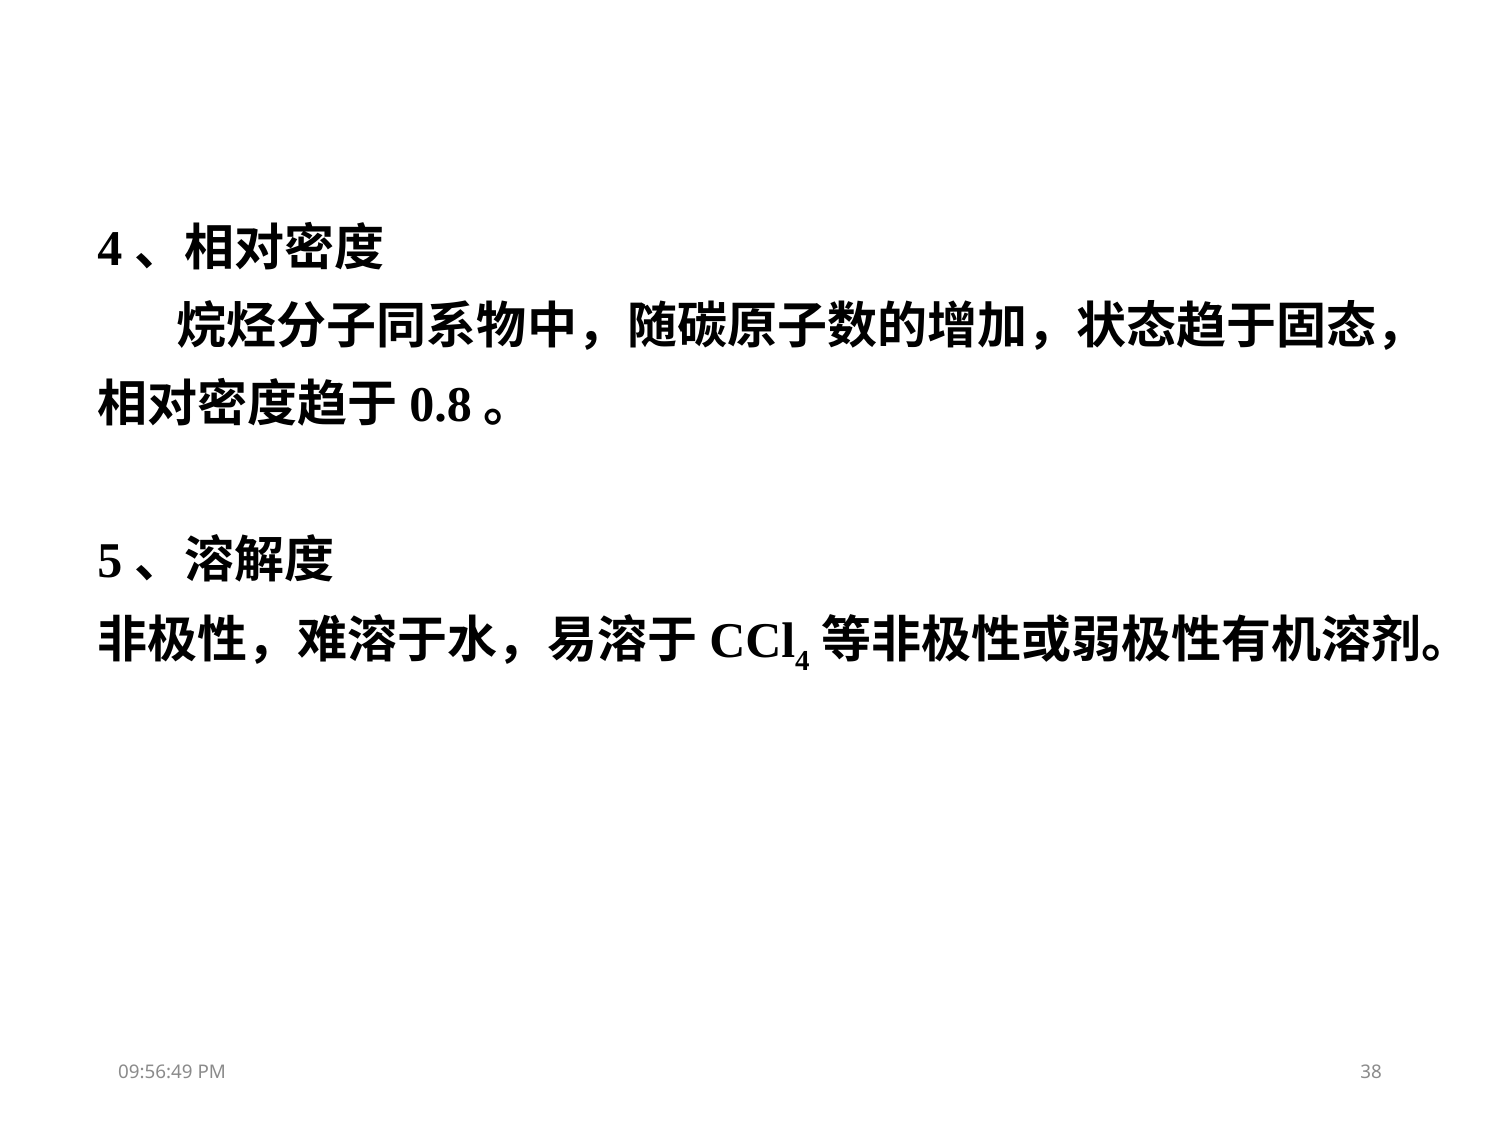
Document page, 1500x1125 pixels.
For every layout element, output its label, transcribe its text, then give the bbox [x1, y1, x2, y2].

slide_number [103, 1042, 441, 1103]
slide_number 38 [1059, 1042, 1397, 1103]
text_box 4、相对密度 烷烃分子同系物中，随碳原子数的增加，状态趋于固态，相对密度趋于0.8。 5、溶解度 非极性，难溶于水，易溶于CCl4等非极性或弱极性有机溶剂。 [82, 190, 1441, 684]
